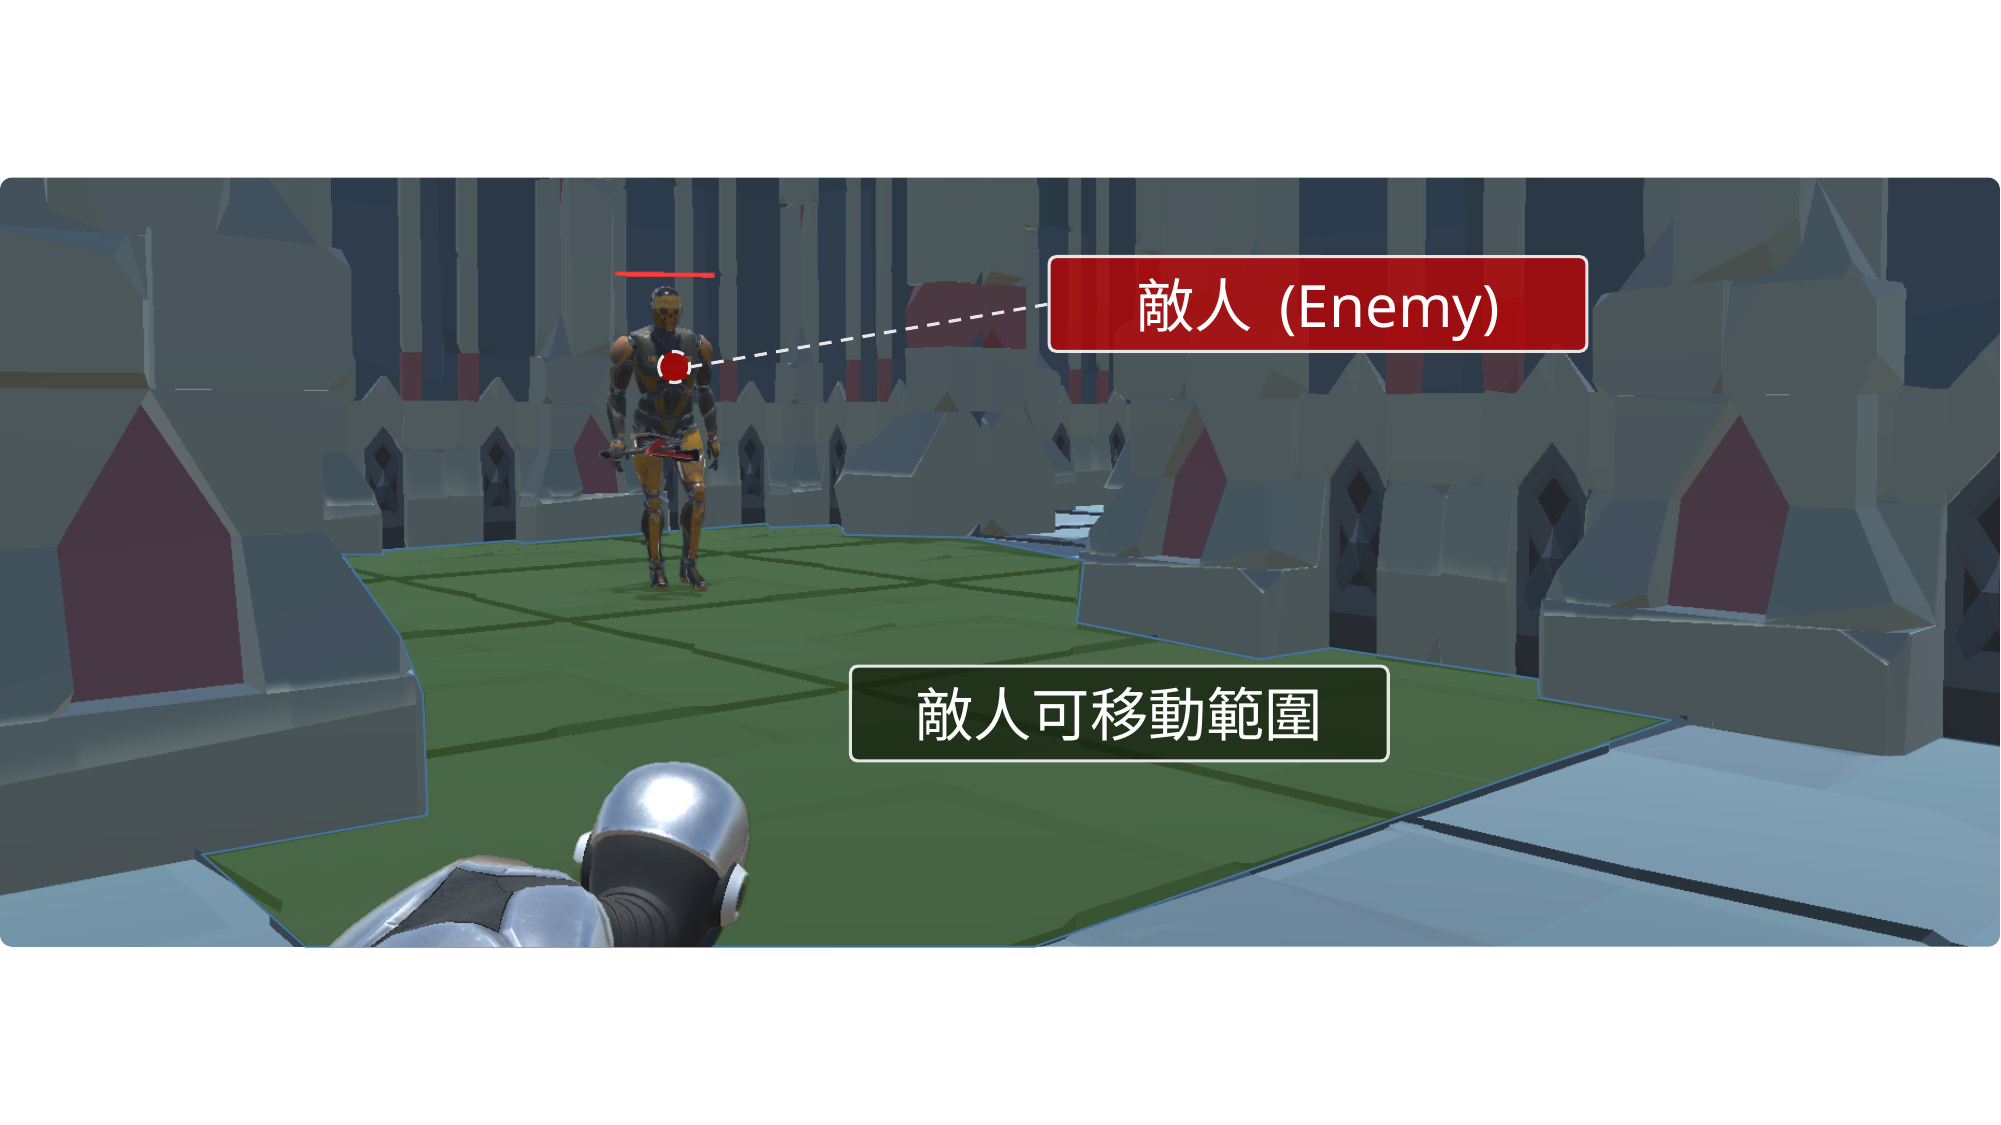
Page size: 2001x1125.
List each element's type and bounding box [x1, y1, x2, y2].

text_box [689, 303, 1050, 367]
picture [0, 177, 2000, 947]
